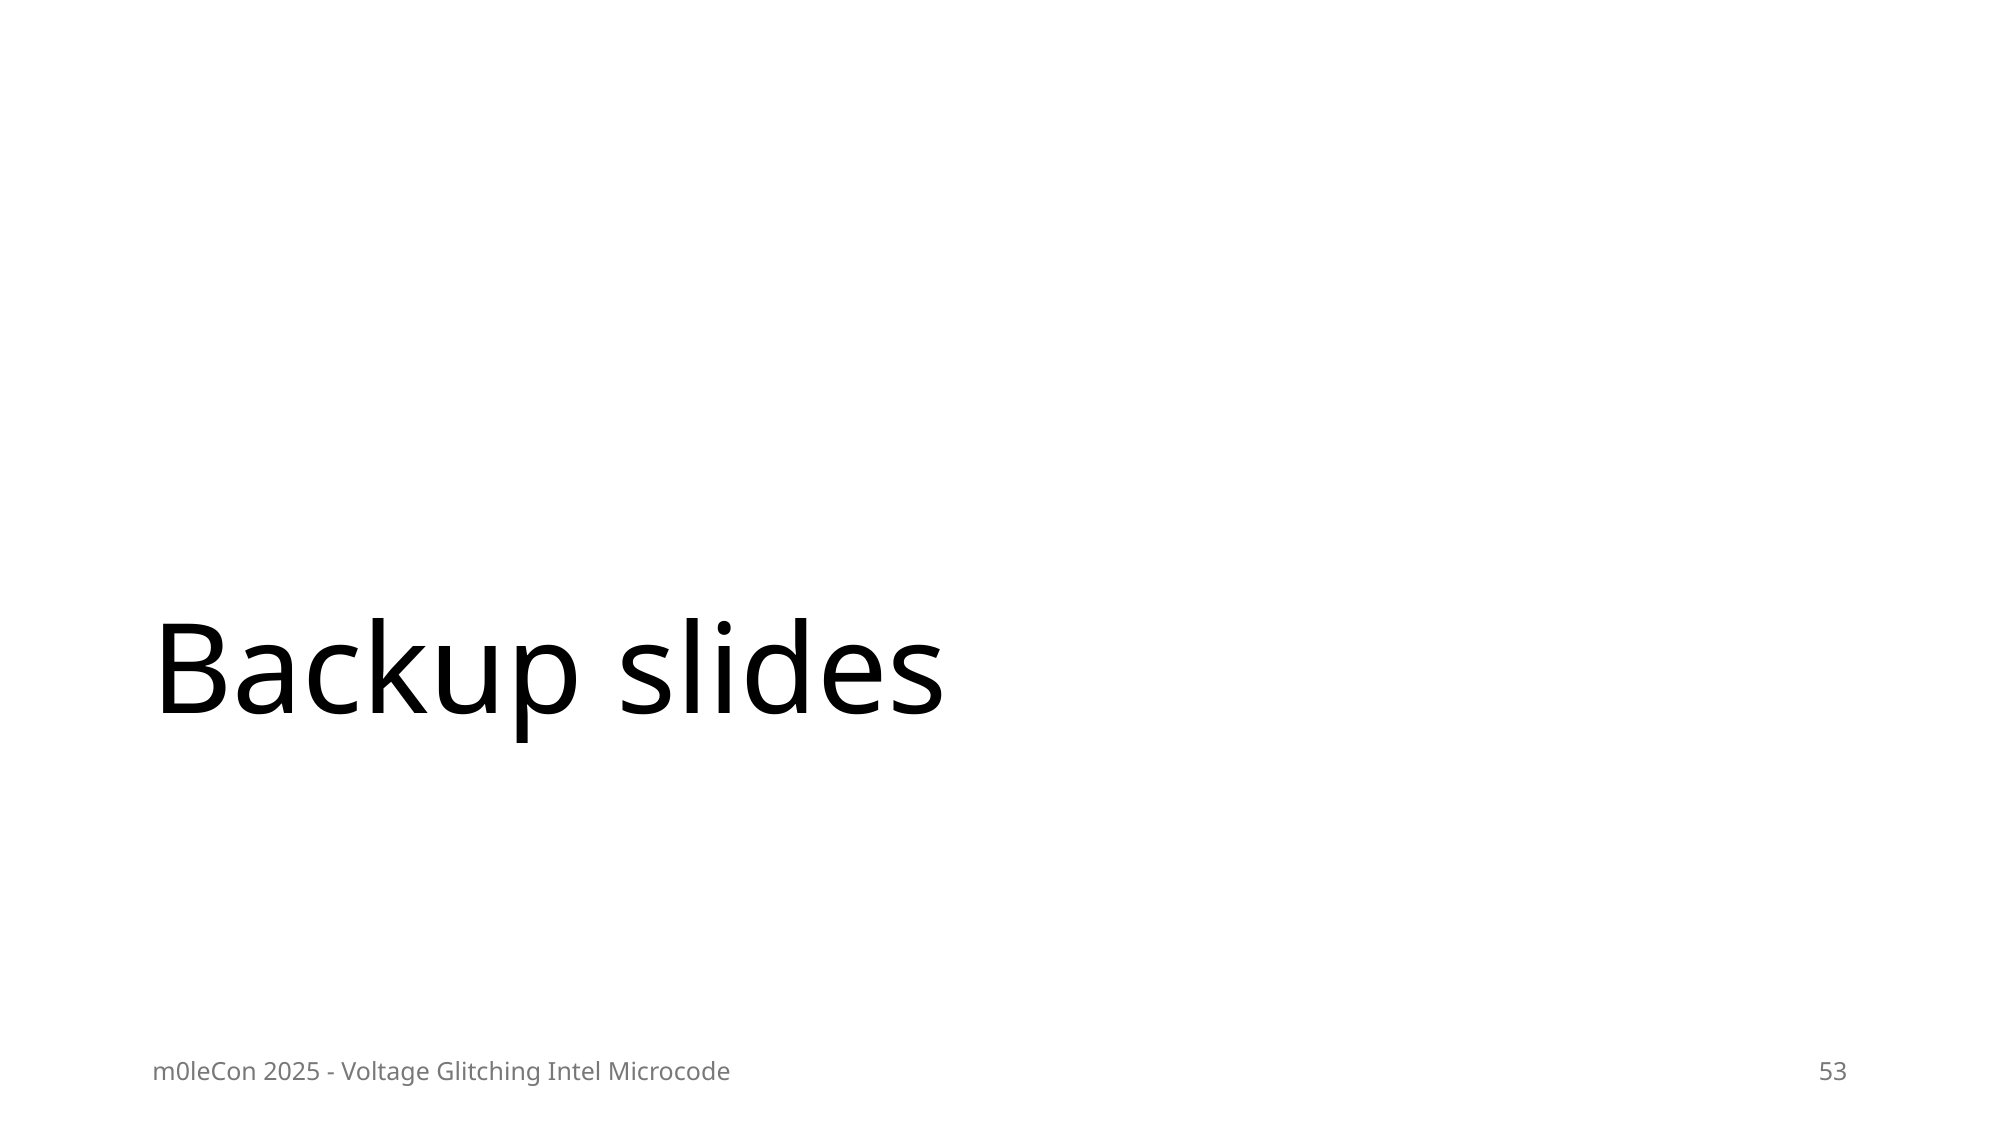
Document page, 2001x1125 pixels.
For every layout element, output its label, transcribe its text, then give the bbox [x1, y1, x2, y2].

footer m0leCon 2025 - Voltage Glitching Intel Microcode [137, 1042, 1338, 1103]
slide_number 53 [1412, 1042, 1863, 1103]
title Backup slides [136, 280, 1862, 749]
